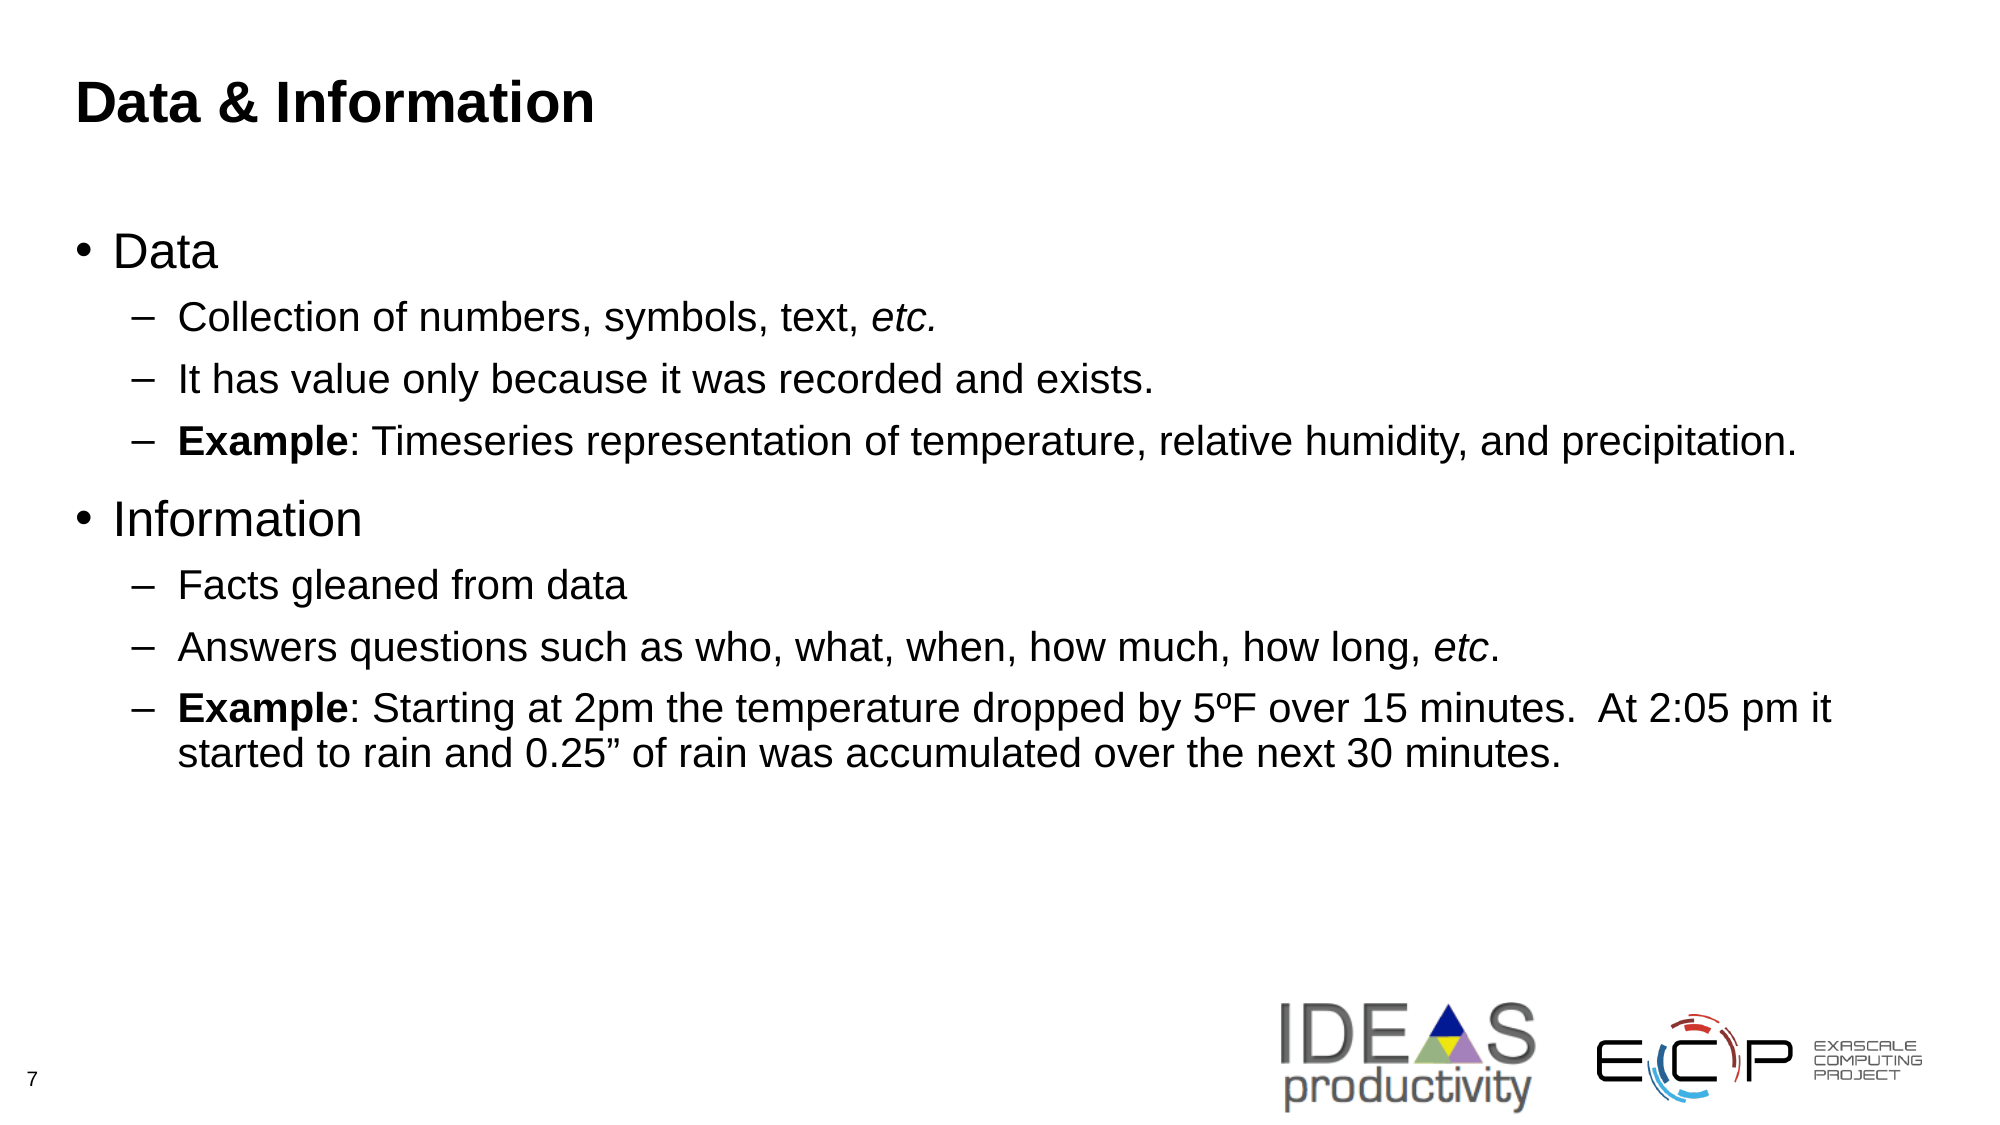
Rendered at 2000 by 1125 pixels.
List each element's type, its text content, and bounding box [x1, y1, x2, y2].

picture [1597, 1014, 1922, 1103]
picture [1280, 1002, 1537, 1114]
list Data Collection of numbers, symbols, text, etc. It has value only because it was recorded and exists. Example: Timeseries representation of temperature, relative humidity, and precipitation. Information Facts gleaned from data Answers questions such as who, what, when, how much, how long, etc. Example: Starting at 2pm the temperature dropped by 5ºF over 15 minutes. At 2:05 pm it started to rain and 0.25” of rain was accumulated over the next 30 minutes. [59, 217, 1926, 882]
title Data & Information [59, 67, 1926, 217]
